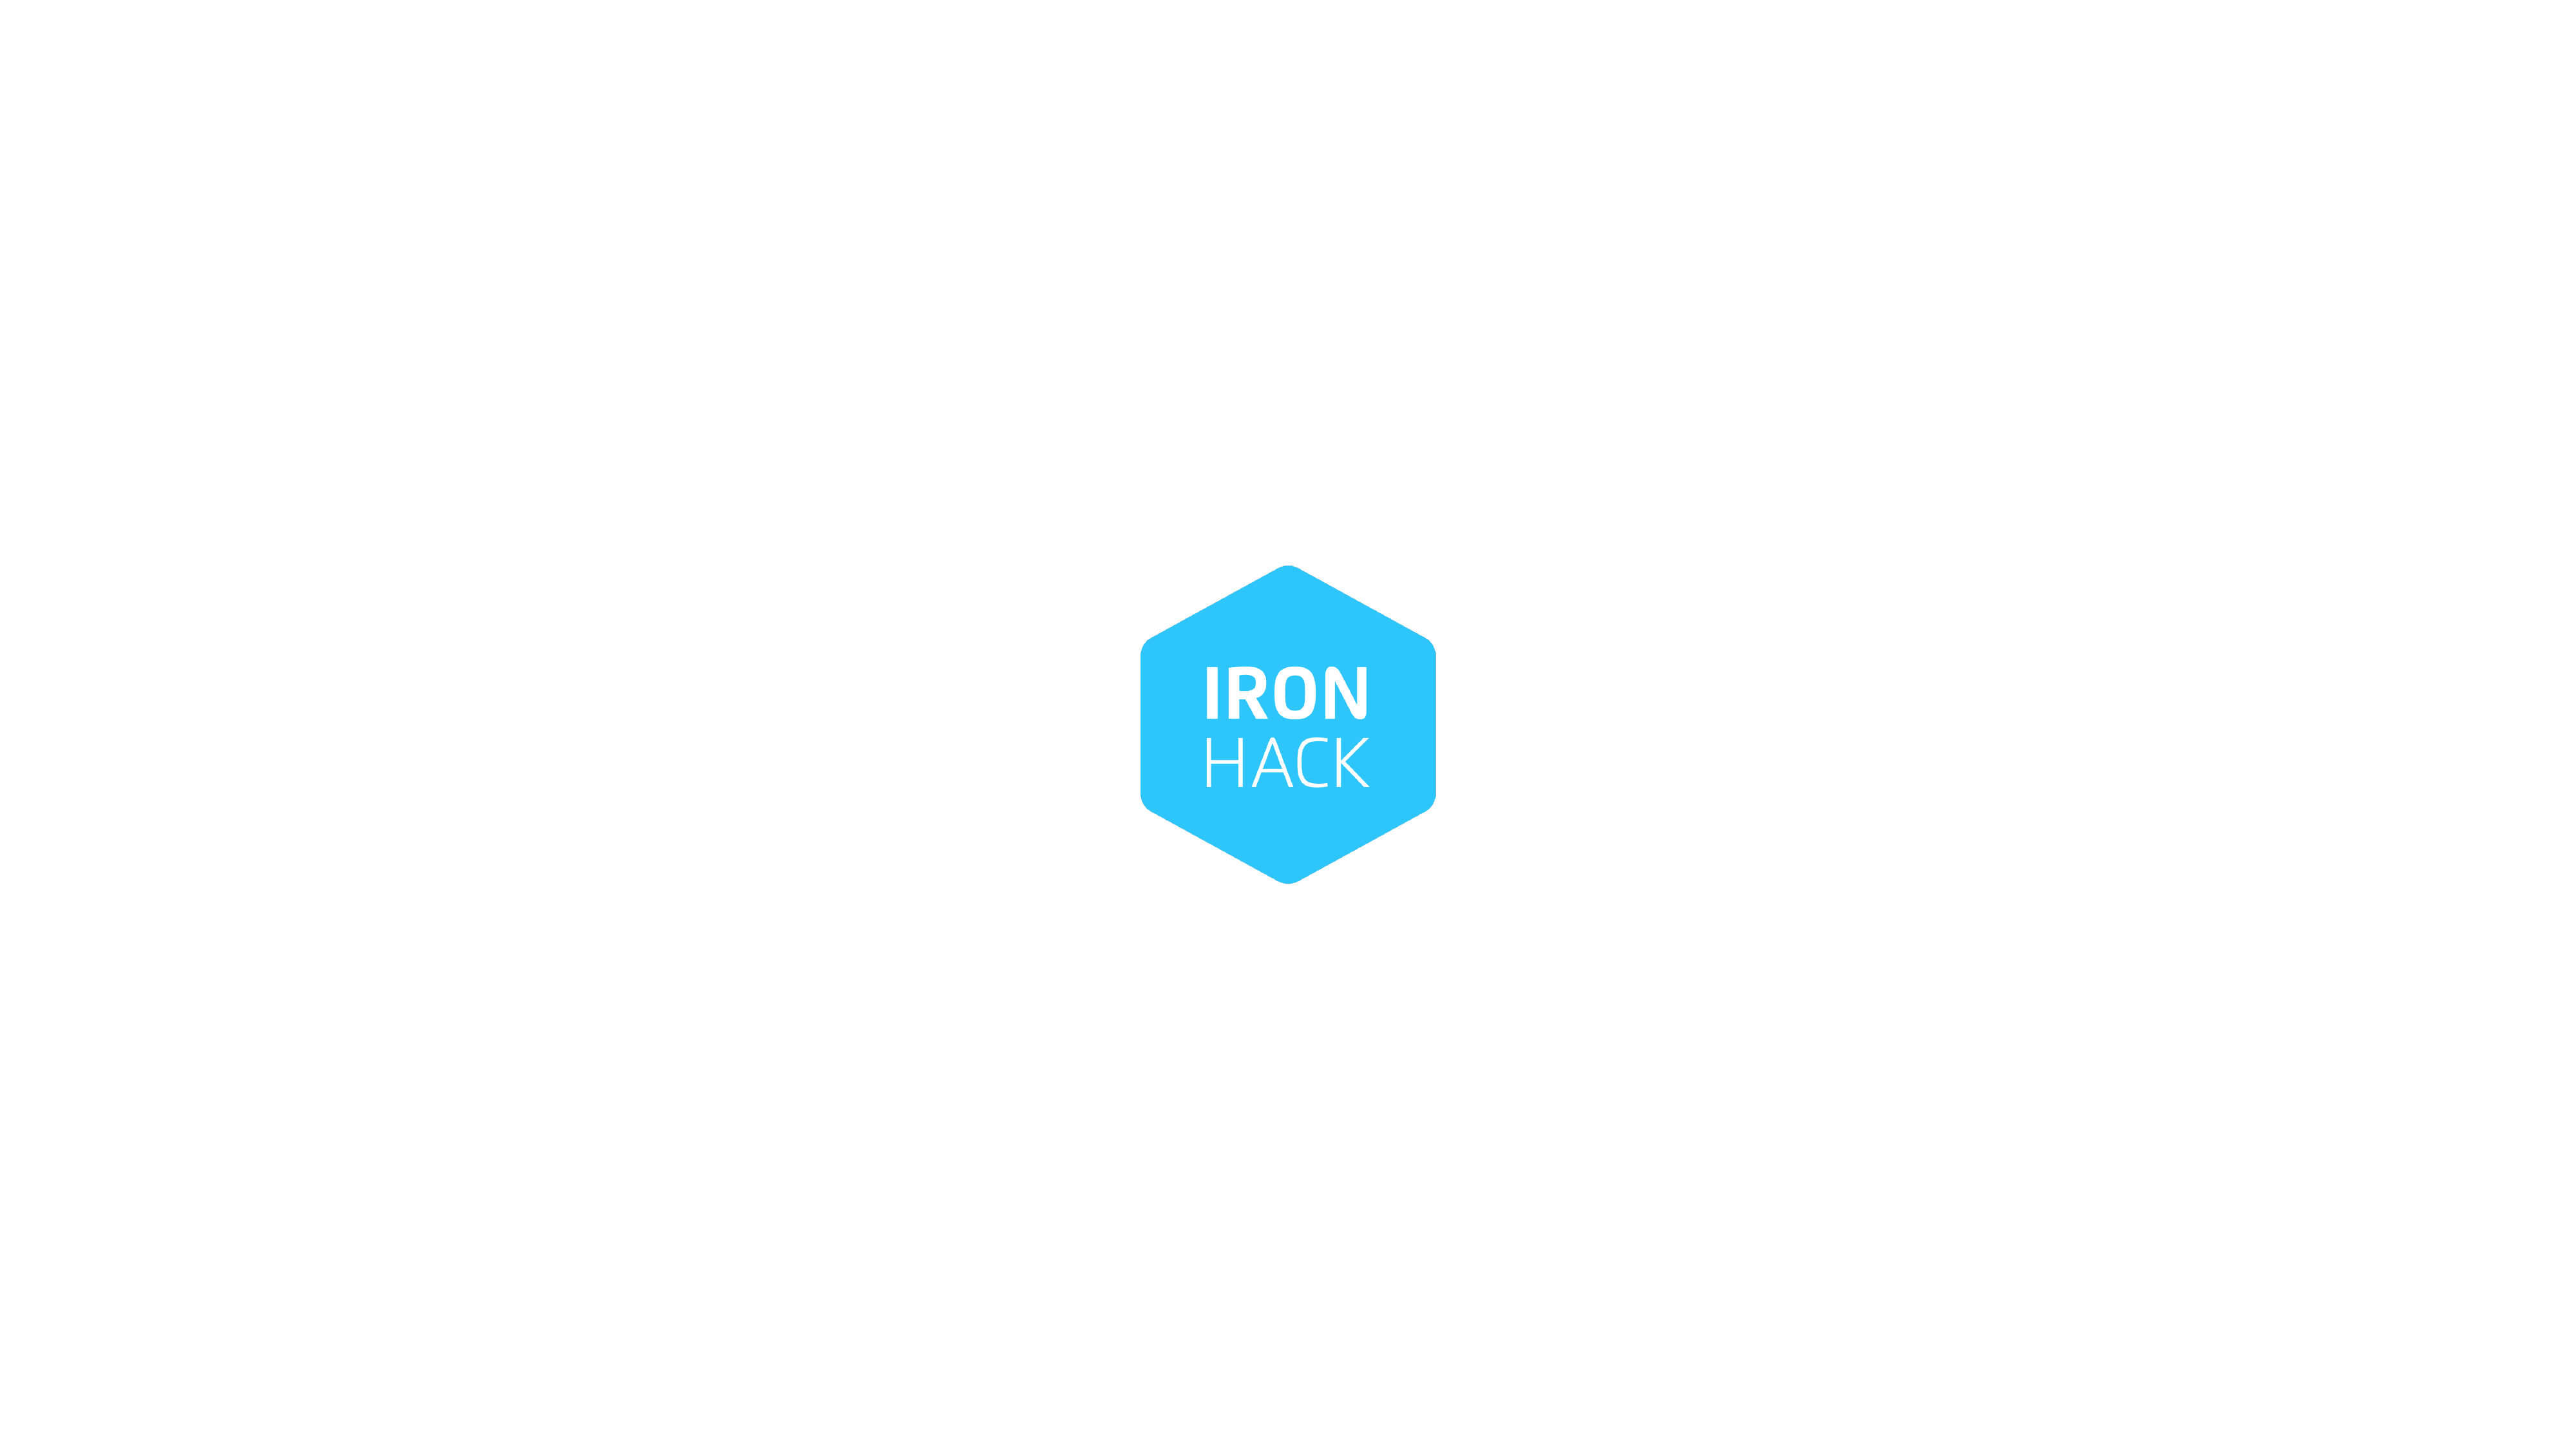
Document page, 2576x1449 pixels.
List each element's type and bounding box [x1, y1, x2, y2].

picture [1076, 513, 1499, 936]
